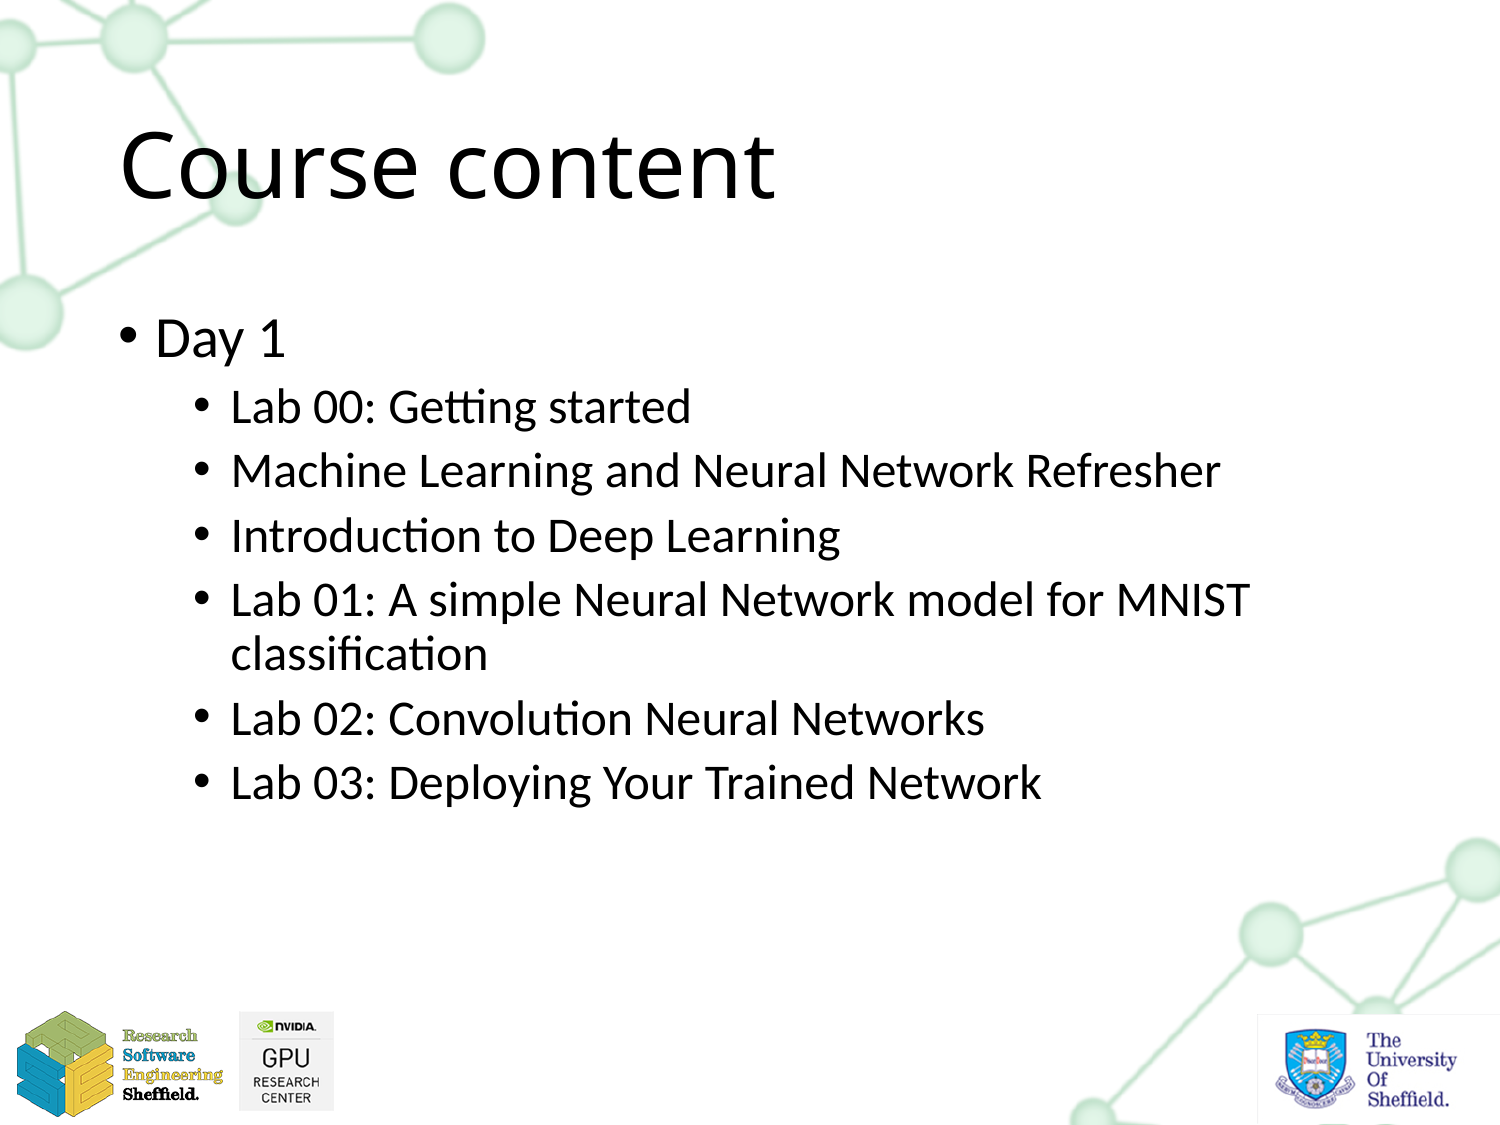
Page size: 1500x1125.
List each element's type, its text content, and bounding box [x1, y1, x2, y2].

list Day 1 Lab 00: Getting started Machine Learning and Neural Network Refresher Introduction to Deep Learning Lab 01: A simple Neural Network model for MNIST classification Lab 02: Convolution Neural Networks Lab 03: Deploying Your Trained Network [103, 299, 1397, 1014]
picture [0, 0, 1500, 1125]
title Course content [103, 59, 1397, 278]
